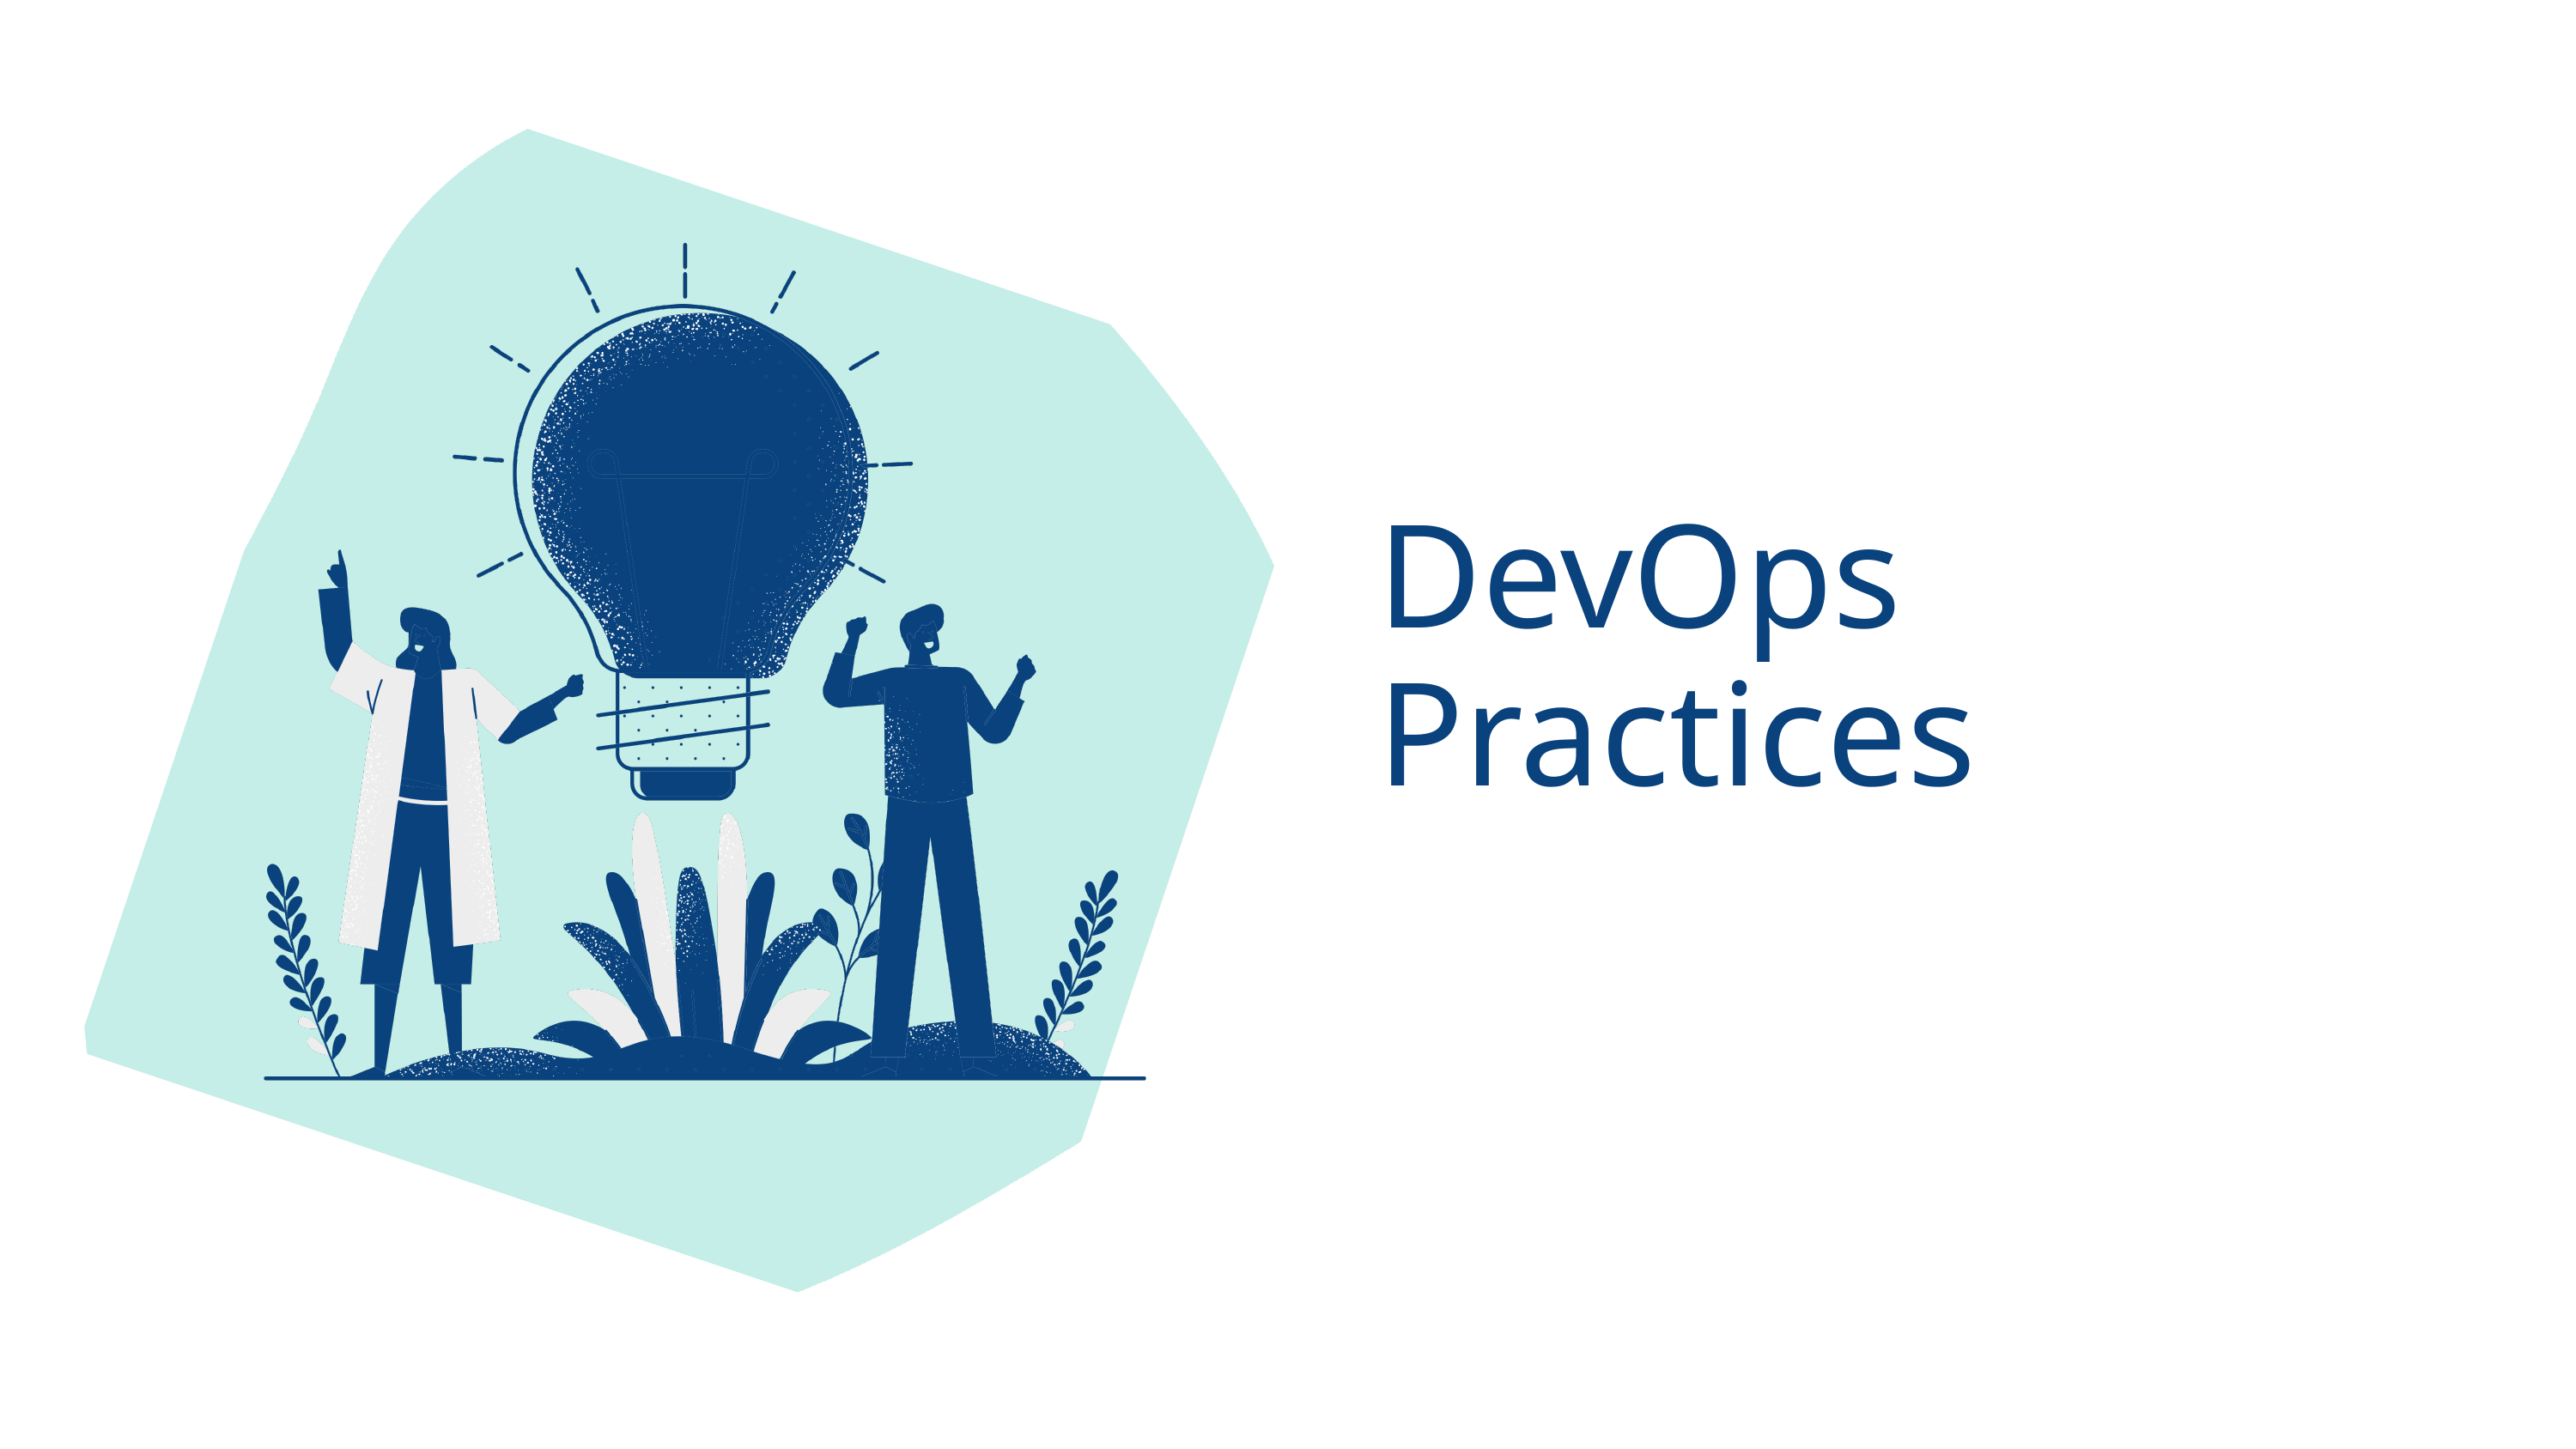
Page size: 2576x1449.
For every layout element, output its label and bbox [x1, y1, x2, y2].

text_box [76, 500, 1102, 1363]
text_box [1146, 336, 1331, 948]
text_box [1377, 500, 2432, 949]
text_box [261, 242, 1146, 1081]
text_box [347, 86, 866, 242]
